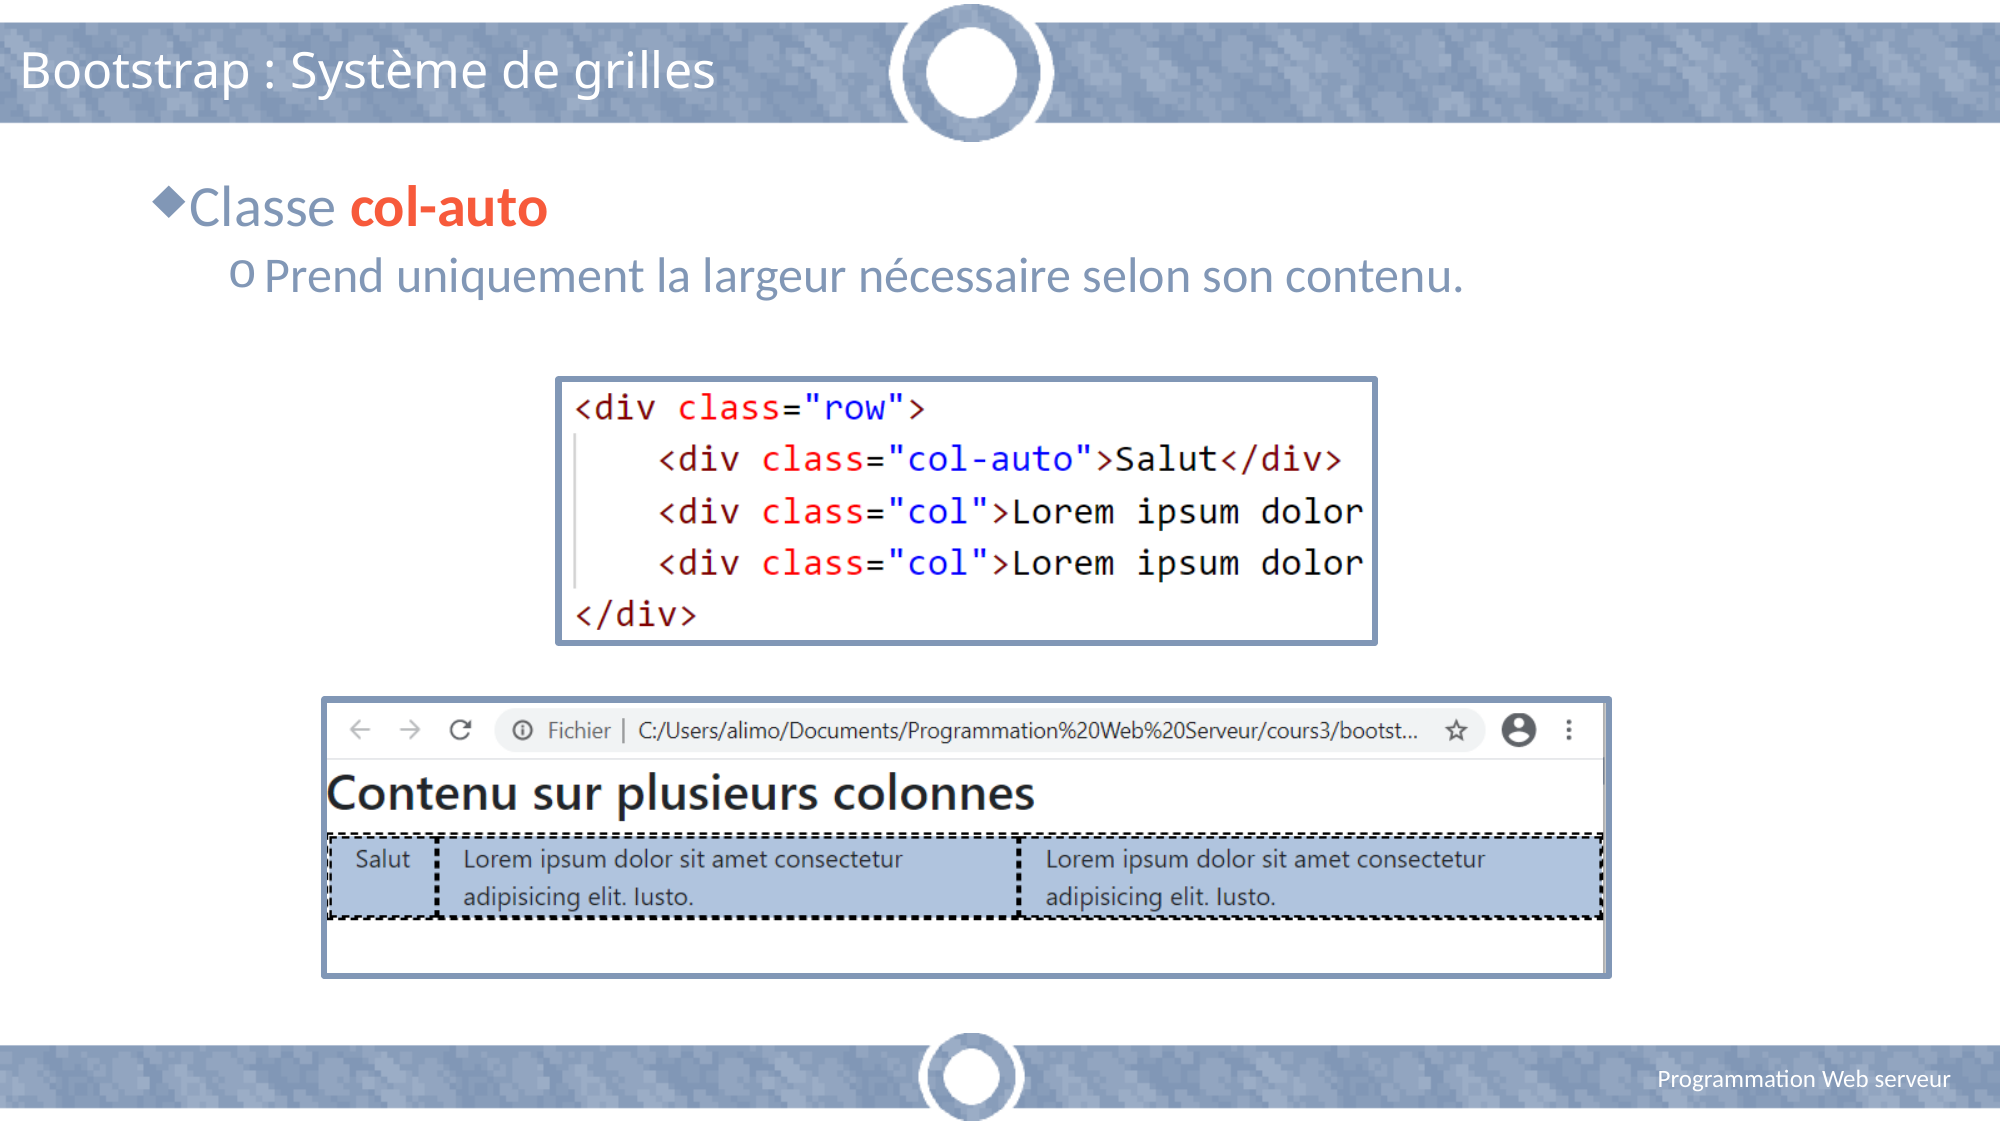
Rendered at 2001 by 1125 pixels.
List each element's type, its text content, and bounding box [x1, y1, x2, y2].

list Classe col-auto Prend uniquement la largeur nécessaire selon son contenu. [137, 168, 1863, 1014]
picture [0, 1033, 2000, 1121]
picture [327, 702, 1607, 973]
picture [0, 4, 2000, 142]
title Bootstrap : Système de grilles [4, 22, 884, 123]
picture [561, 382, 1372, 640]
